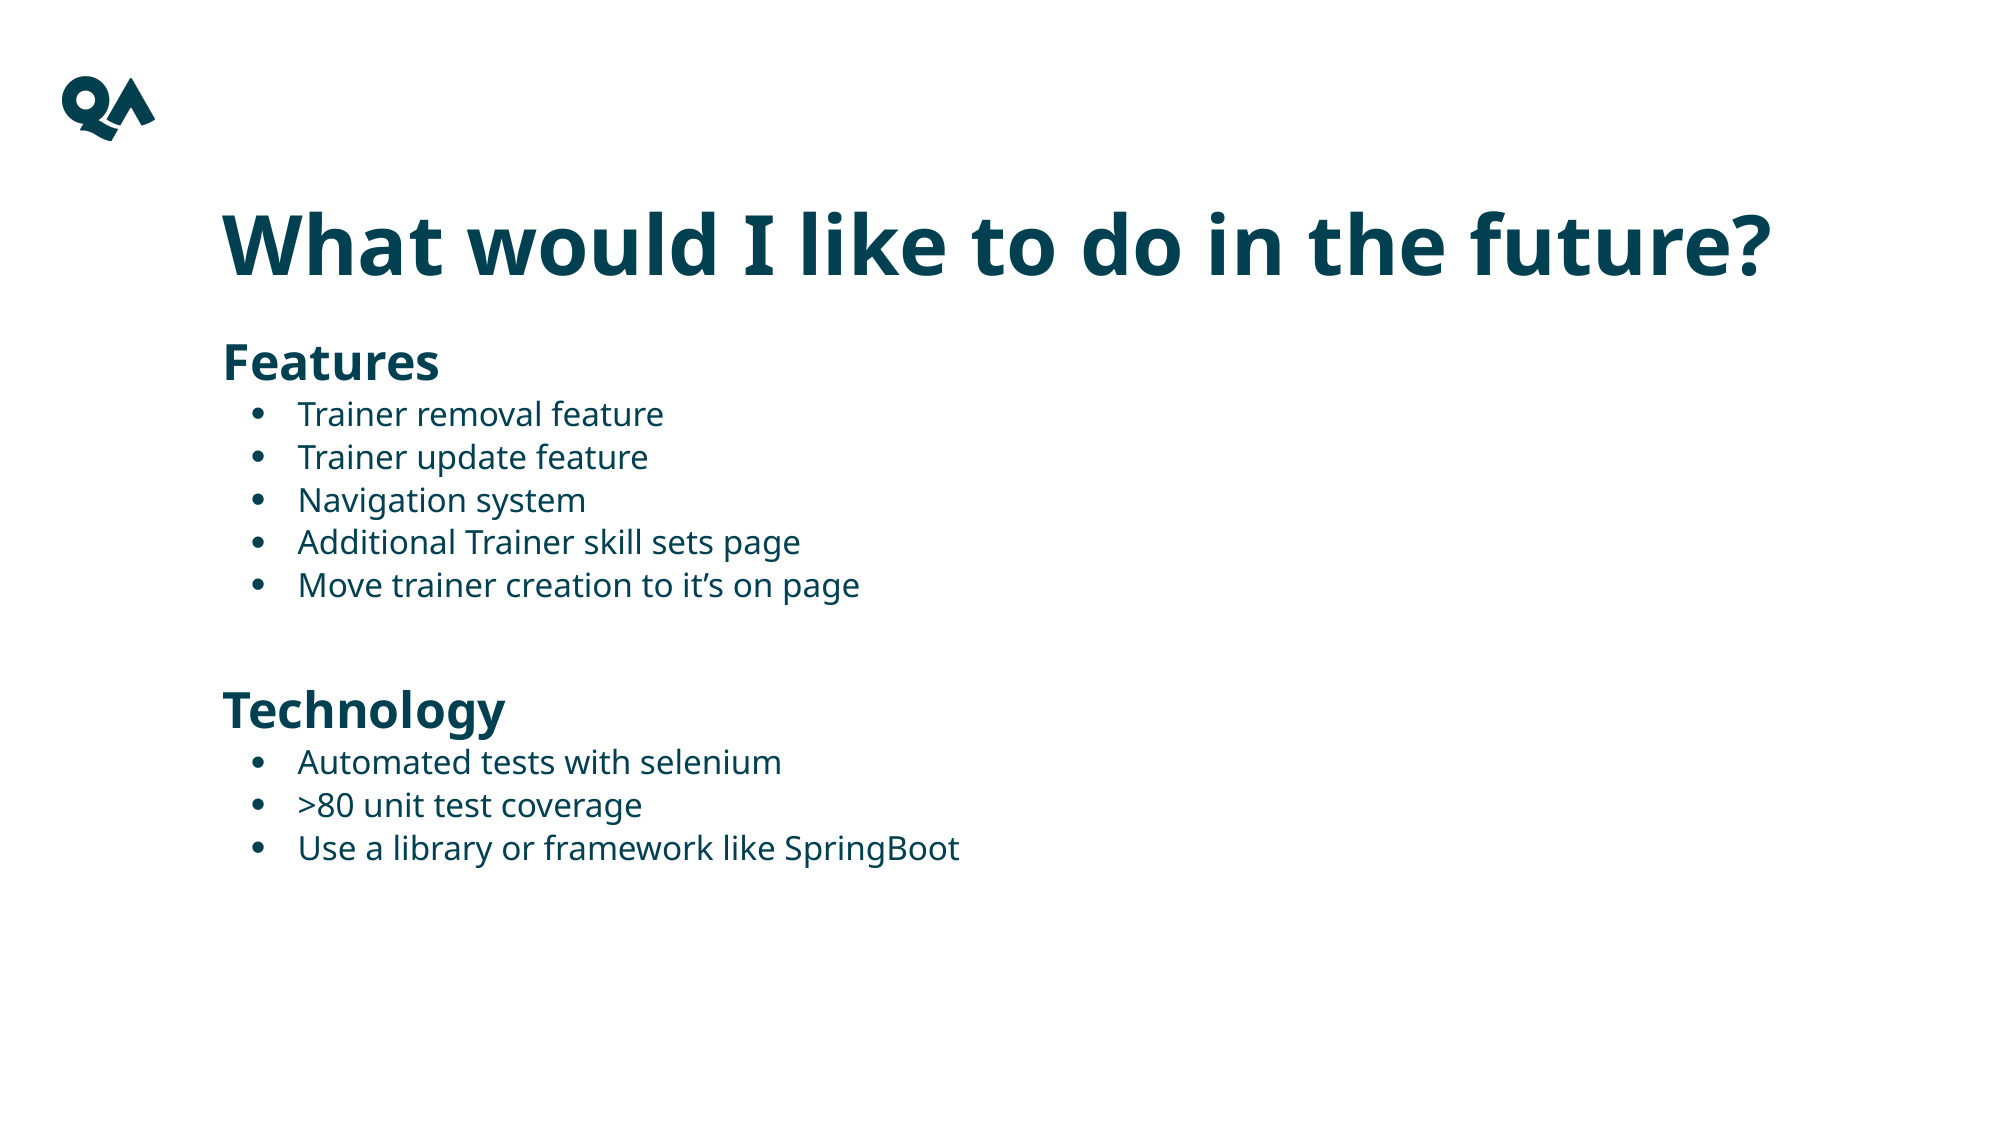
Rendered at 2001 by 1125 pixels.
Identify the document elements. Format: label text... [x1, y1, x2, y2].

list Features Trainer removal feature Trainer update feature Navigation system Additional Trainer skill sets page Move trainer creation to it’s on page Technology Automated tests with selenium >80 unit test coverage Use a library or framework like SpringBoot [222, 344, 1779, 1063]
picture [44, 61, 173, 153]
list What would I like to do in the future? [222, 203, 1779, 289]
